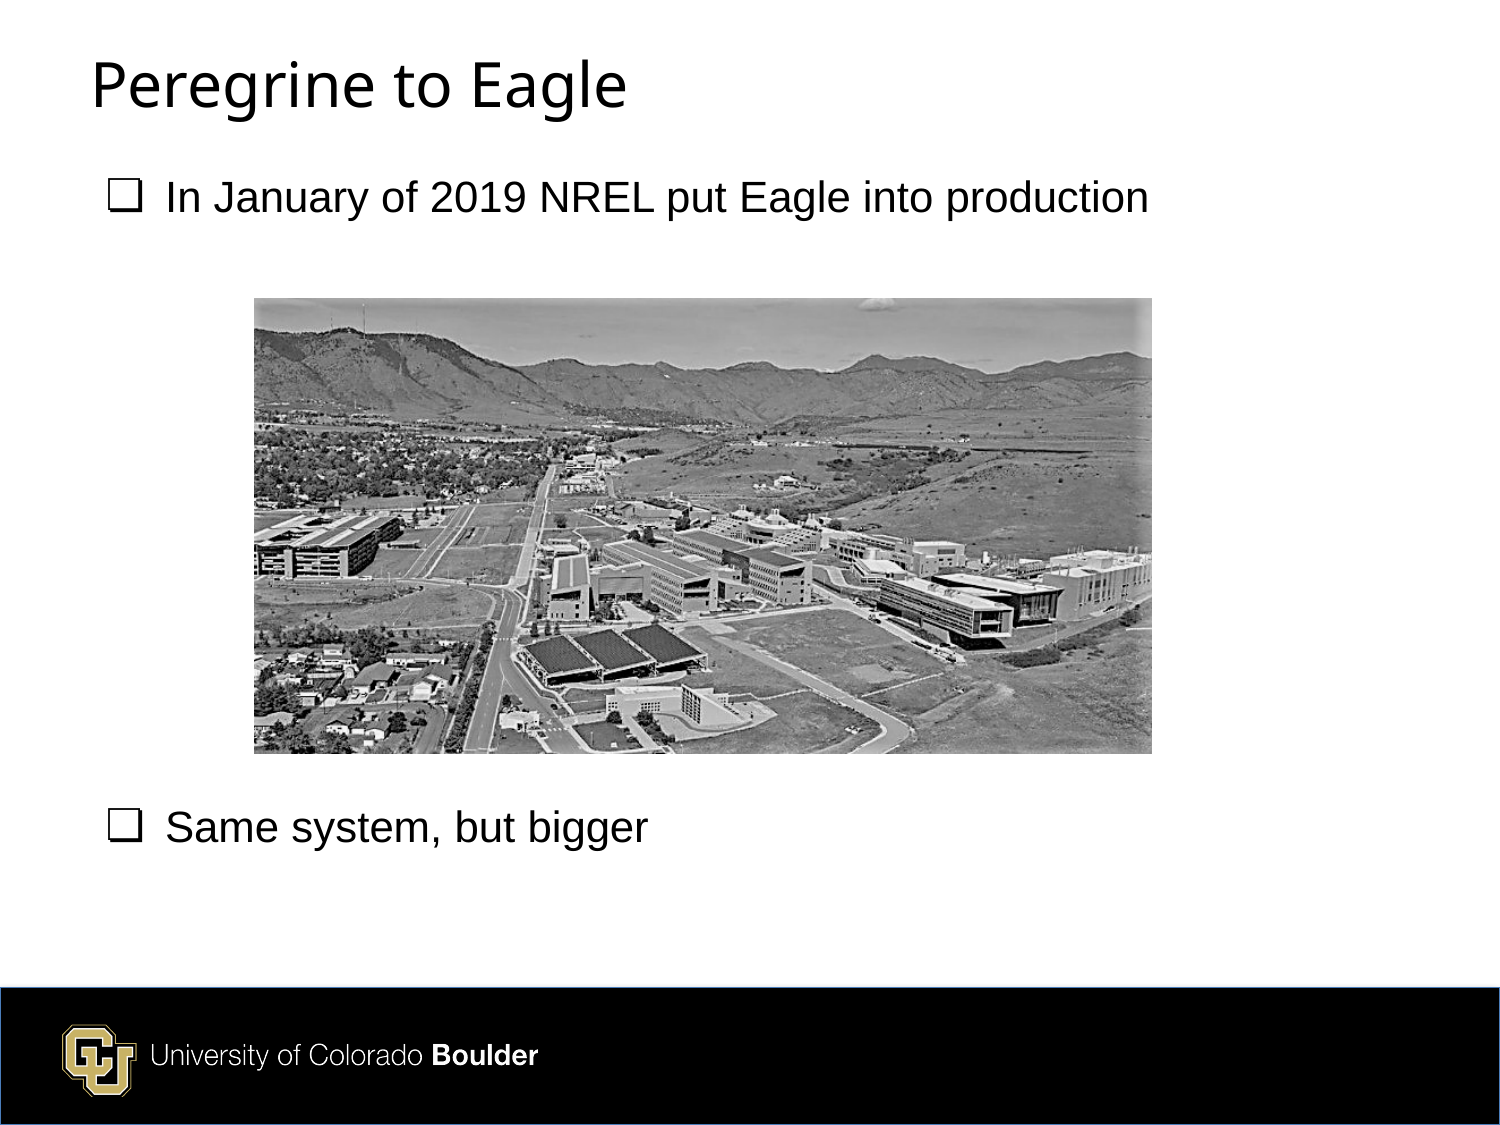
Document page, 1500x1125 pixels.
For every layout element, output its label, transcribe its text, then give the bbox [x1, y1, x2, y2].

picture [253, 298, 1152, 754]
picture [62, 1024, 538, 1097]
text_box In January of 2019 NREL put Eagle into production Same system, but bigger [74, 153, 1444, 929]
text_box Peregrine to Eagle [74, 37, 1500, 154]
